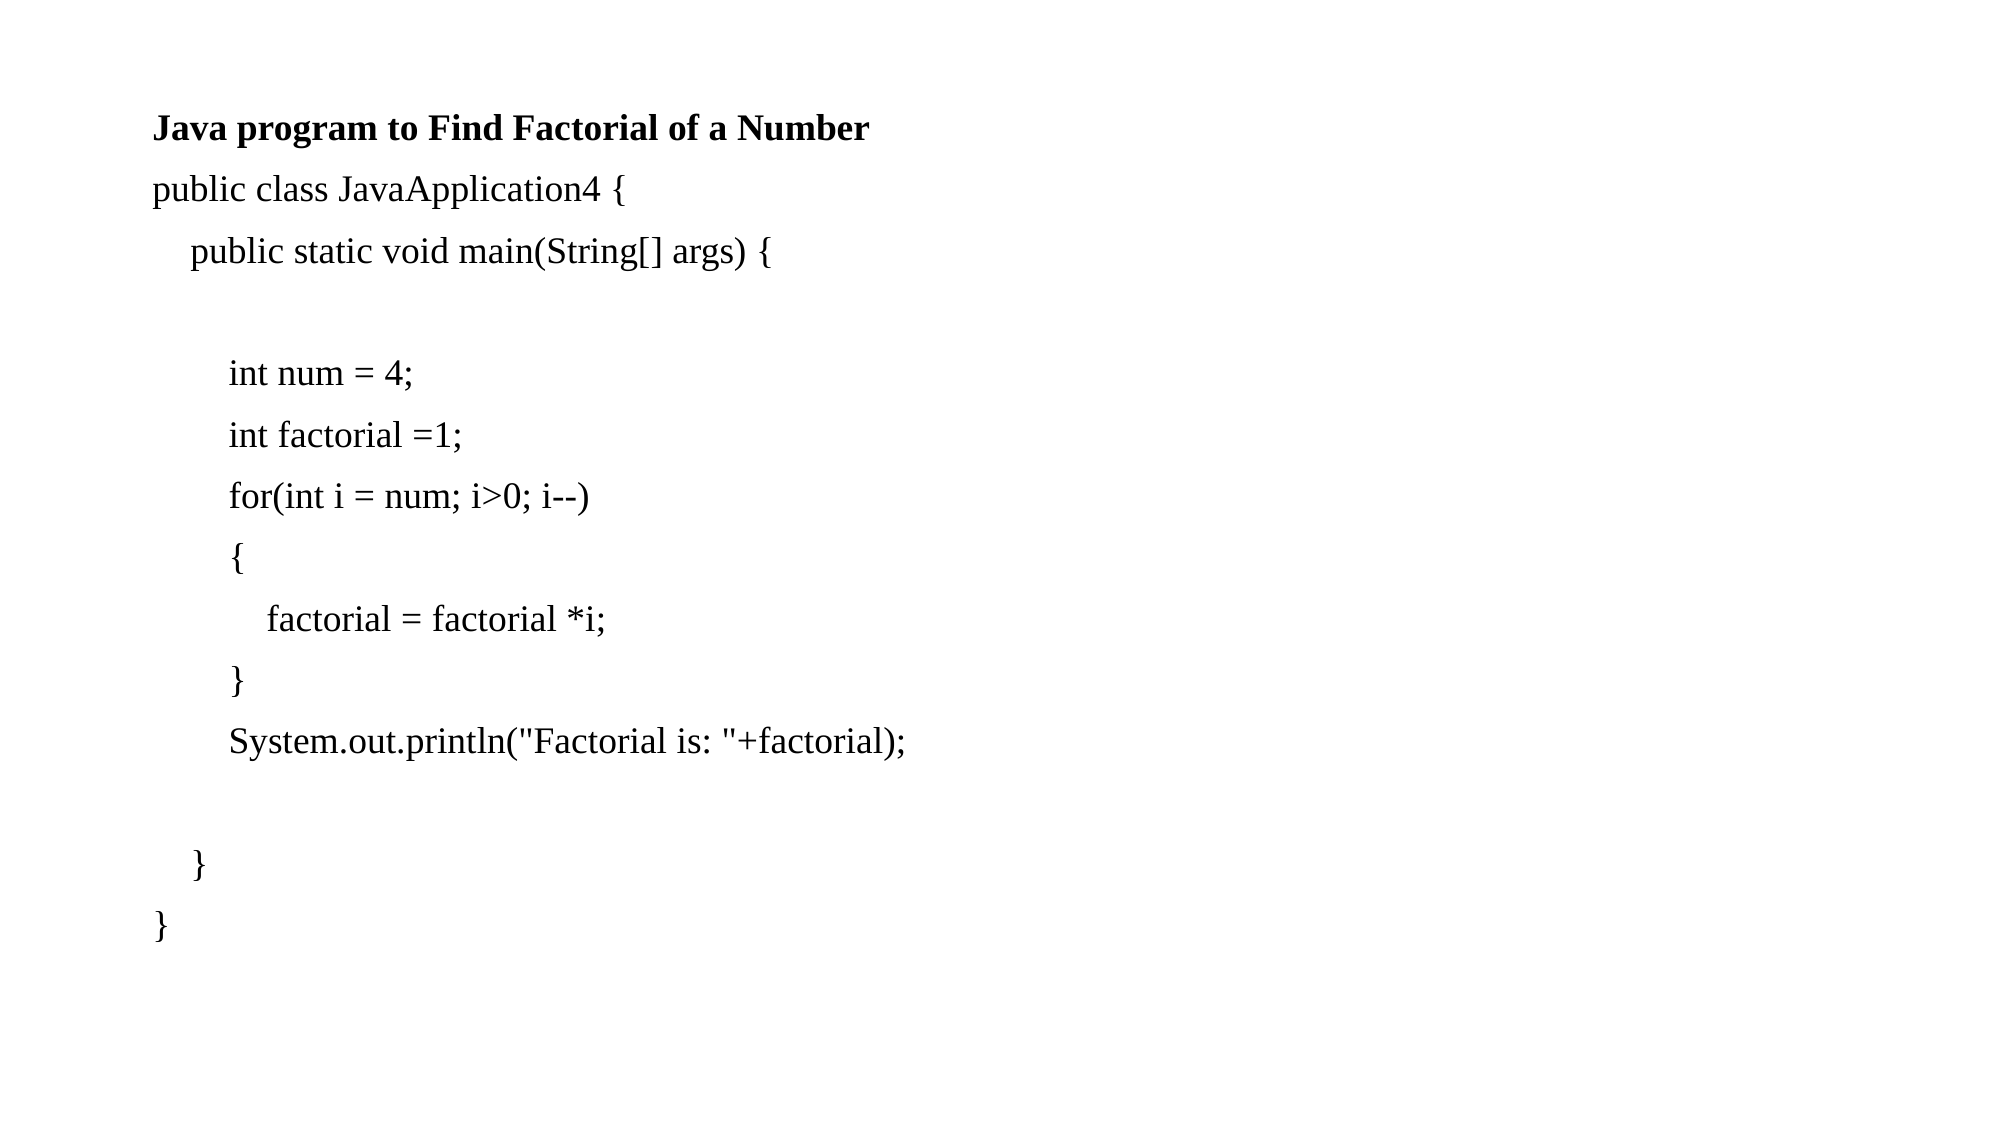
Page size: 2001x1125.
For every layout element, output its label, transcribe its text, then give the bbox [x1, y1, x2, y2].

list Java program to Find Factorial of a Number public class JavaApplication4 { public static void main(String[] args) { int num = 4; int factorial =1; for(int i = num; i>0; i--) { factorial = factorial *i; } System.out.println("Factorial is: "+factorial); } } [137, 100, 1863, 1014]
